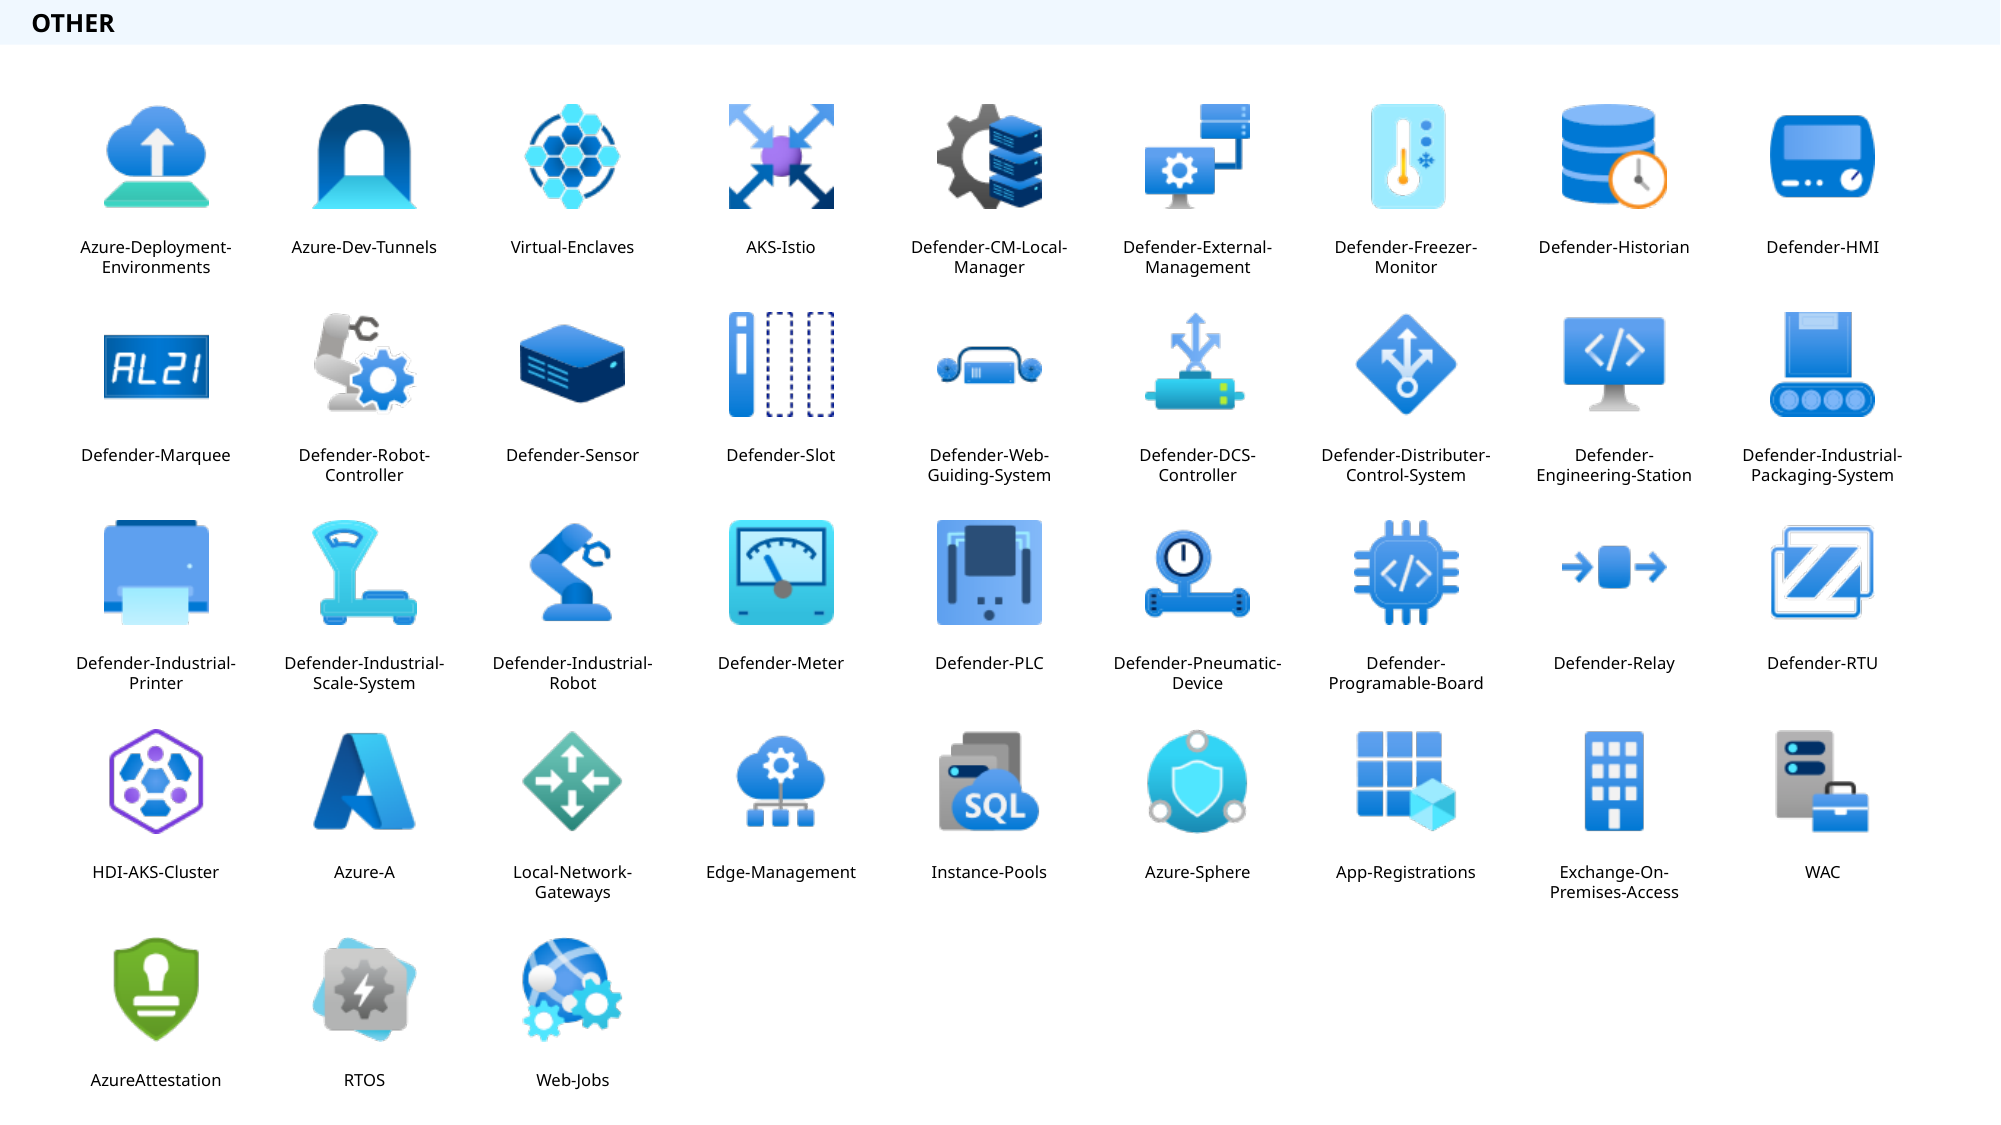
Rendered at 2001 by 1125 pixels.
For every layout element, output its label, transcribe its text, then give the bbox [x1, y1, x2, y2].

picture [729, 729, 834, 834]
text_box Defender-Web-Guiding-System [885, 437, 1093, 493]
text_box Defender-Meter [677, 645, 885, 681]
picture [312, 937, 417, 1042]
picture [520, 312, 625, 417]
picture [729, 520, 834, 625]
picture [937, 520, 1042, 625]
picture [1562, 104, 1667, 209]
text_box Defender-Relay [1510, 645, 1718, 681]
text_box Defender-Pneumatic-Device [1093, 645, 1302, 701]
picture [312, 104, 417, 209]
picture [1562, 312, 1667, 417]
picture [1562, 520, 1667, 625]
picture [312, 312, 417, 417]
text_box Azure-Dev-Tunnels [260, 229, 468, 264]
picture [1770, 312, 1875, 417]
picture [1354, 104, 1459, 209]
text_box Defender-Distributer-Control-System [1302, 437, 1510, 493]
text_box Defender-DCS-Controller [1093, 437, 1302, 493]
picture [1354, 520, 1459, 625]
picture [312, 729, 417, 834]
text_box AKS-Istio [677, 229, 885, 264]
picture [1145, 520, 1250, 625]
text_box Instance-Pools [885, 854, 1093, 889]
text_box OTHER [0, 0, 2000, 45]
text_box RTOS [260, 1062, 468, 1098]
text_box Defender-HMI [1718, 229, 1927, 264]
picture [520, 729, 625, 834]
picture [1770, 729, 1875, 834]
text_box Defender-External-Management [1093, 229, 1302, 284]
text_box Defender-Freezer-Monitor [1302, 229, 1511, 284]
text_box Azure-Deployment-Environments [52, 229, 261, 284]
text_box HDI-AKS-Cluster [52, 854, 260, 889]
text_box Azure-Sphere [1093, 854, 1302, 889]
text_box Defender-Engineering-Station [1510, 437, 1718, 493]
text_box Defender-Robot-Controller [260, 437, 469, 493]
text_box Web-Jobs [468, 1062, 678, 1098]
text_box AzureAttestation [52, 1062, 260, 1098]
picture [729, 104, 834, 209]
picture [104, 520, 209, 625]
picture [520, 937, 625, 1042]
text_box Defender-Slot [677, 437, 885, 473]
text_box Defender-Sensor [468, 437, 677, 473]
text_box App-Registrations [1302, 854, 1510, 889]
picture [1562, 729, 1667, 834]
text_box Virtual-Enclaves [468, 229, 677, 264]
text_box Defender-Programable-Board [1302, 645, 1511, 701]
picture [520, 104, 625, 209]
picture [104, 729, 209, 834]
picture [312, 520, 417, 625]
picture [1354, 729, 1459, 834]
text_box Defender-Marquee [52, 437, 260, 473]
picture [104, 937, 209, 1042]
picture [1770, 104, 1875, 209]
text_box Defender-Industrial-Printer [52, 645, 260, 701]
text_box Defender-Industrial-Scale-System [260, 645, 468, 701]
text_box Defender-Industrial-Robot [468, 645, 678, 701]
picture [1145, 104, 1250, 209]
picture [1770, 520, 1875, 625]
text_box Defender-Industrial-Packaging-System [1718, 437, 1927, 493]
text_box Azure-A [260, 854, 468, 889]
picture [1145, 729, 1250, 834]
picture [1145, 312, 1250, 417]
text_box Exchange-On-Premises-Access [1510, 854, 1719, 909]
picture [104, 312, 209, 417]
text_box Edge-Management [677, 854, 885, 889]
text_box WAC [1718, 854, 1927, 889]
text_box Defender-PLC [885, 645, 1093, 681]
picture [1354, 312, 1459, 417]
picture [520, 520, 625, 625]
picture [937, 729, 1042, 834]
text_box Defender-RTU [1718, 645, 1927, 681]
text_box Defender-CM-Local-Manager [885, 229, 1093, 284]
picture [729, 312, 834, 417]
text_box Local-Network-Gateways [468, 854, 678, 909]
picture [937, 104, 1042, 209]
picture [104, 104, 209, 209]
text_box Defender-Historian [1510, 229, 1718, 264]
picture [937, 312, 1042, 417]
